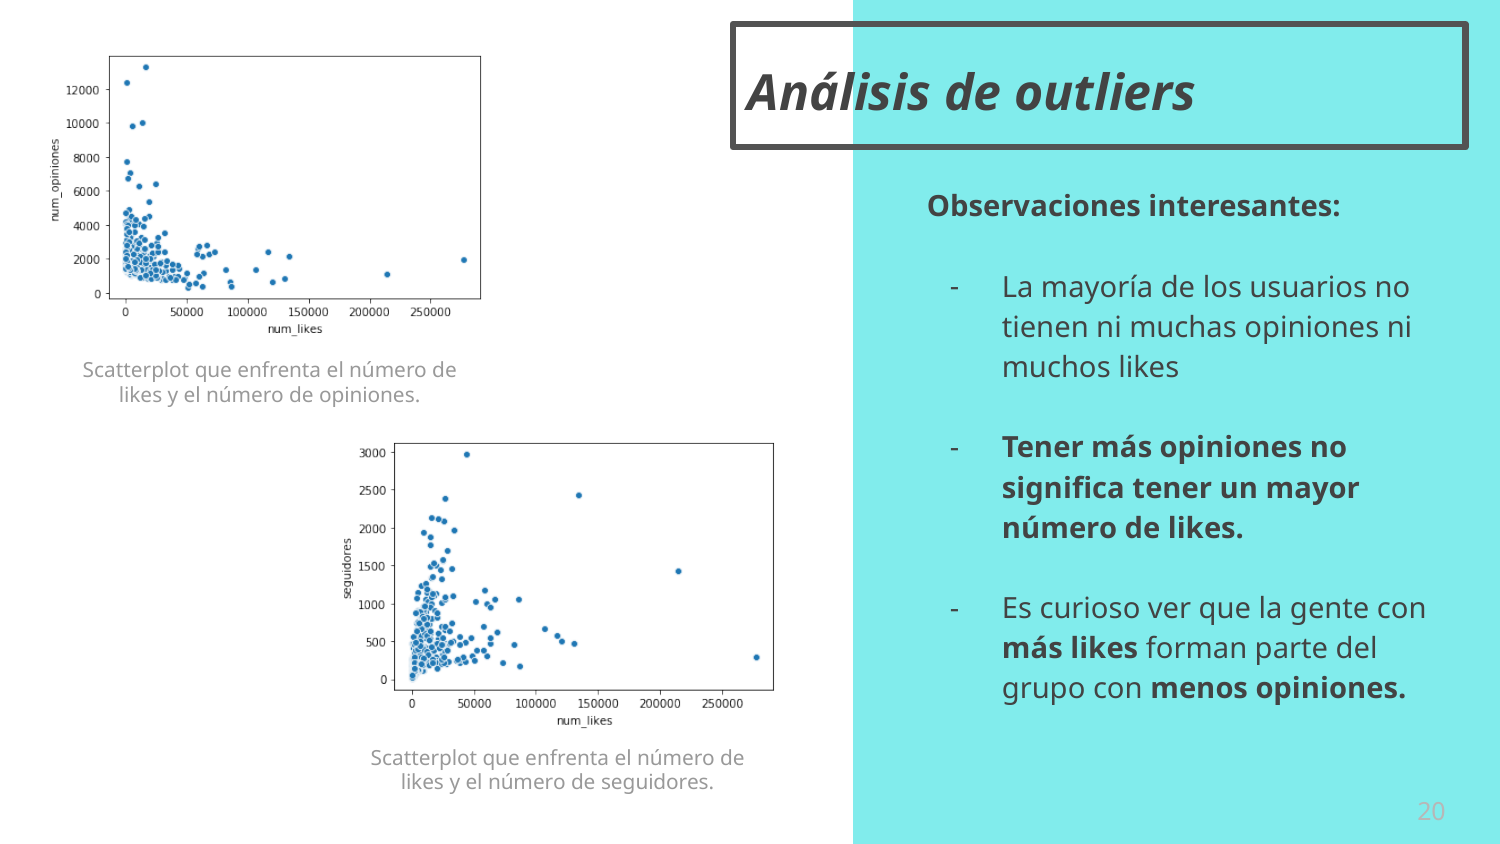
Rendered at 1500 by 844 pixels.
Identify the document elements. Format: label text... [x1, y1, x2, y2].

picture [334, 435, 781, 734]
list Observaciones interesantes: La mayoría de los usuarios no tienen ni muchas opiniones ni muchos likes Tener más opiniones no significa tener un mayor número de likes. Es curioso ver que la gente con más likes forman parte del grupo con menos opiniones. [911, 167, 1466, 776]
picture [41, 49, 488, 342]
title Análisis de outliers [732, 23, 1466, 148]
title Scatterplot que enfrenta el número de likes y el número de opiniones. [61, 350, 479, 437]
slide_number ‹#› [1402, 764, 1493, 830]
title Scatterplot que enfrenta el número de likes y el número de seguidores. [349, 743, 767, 824]
